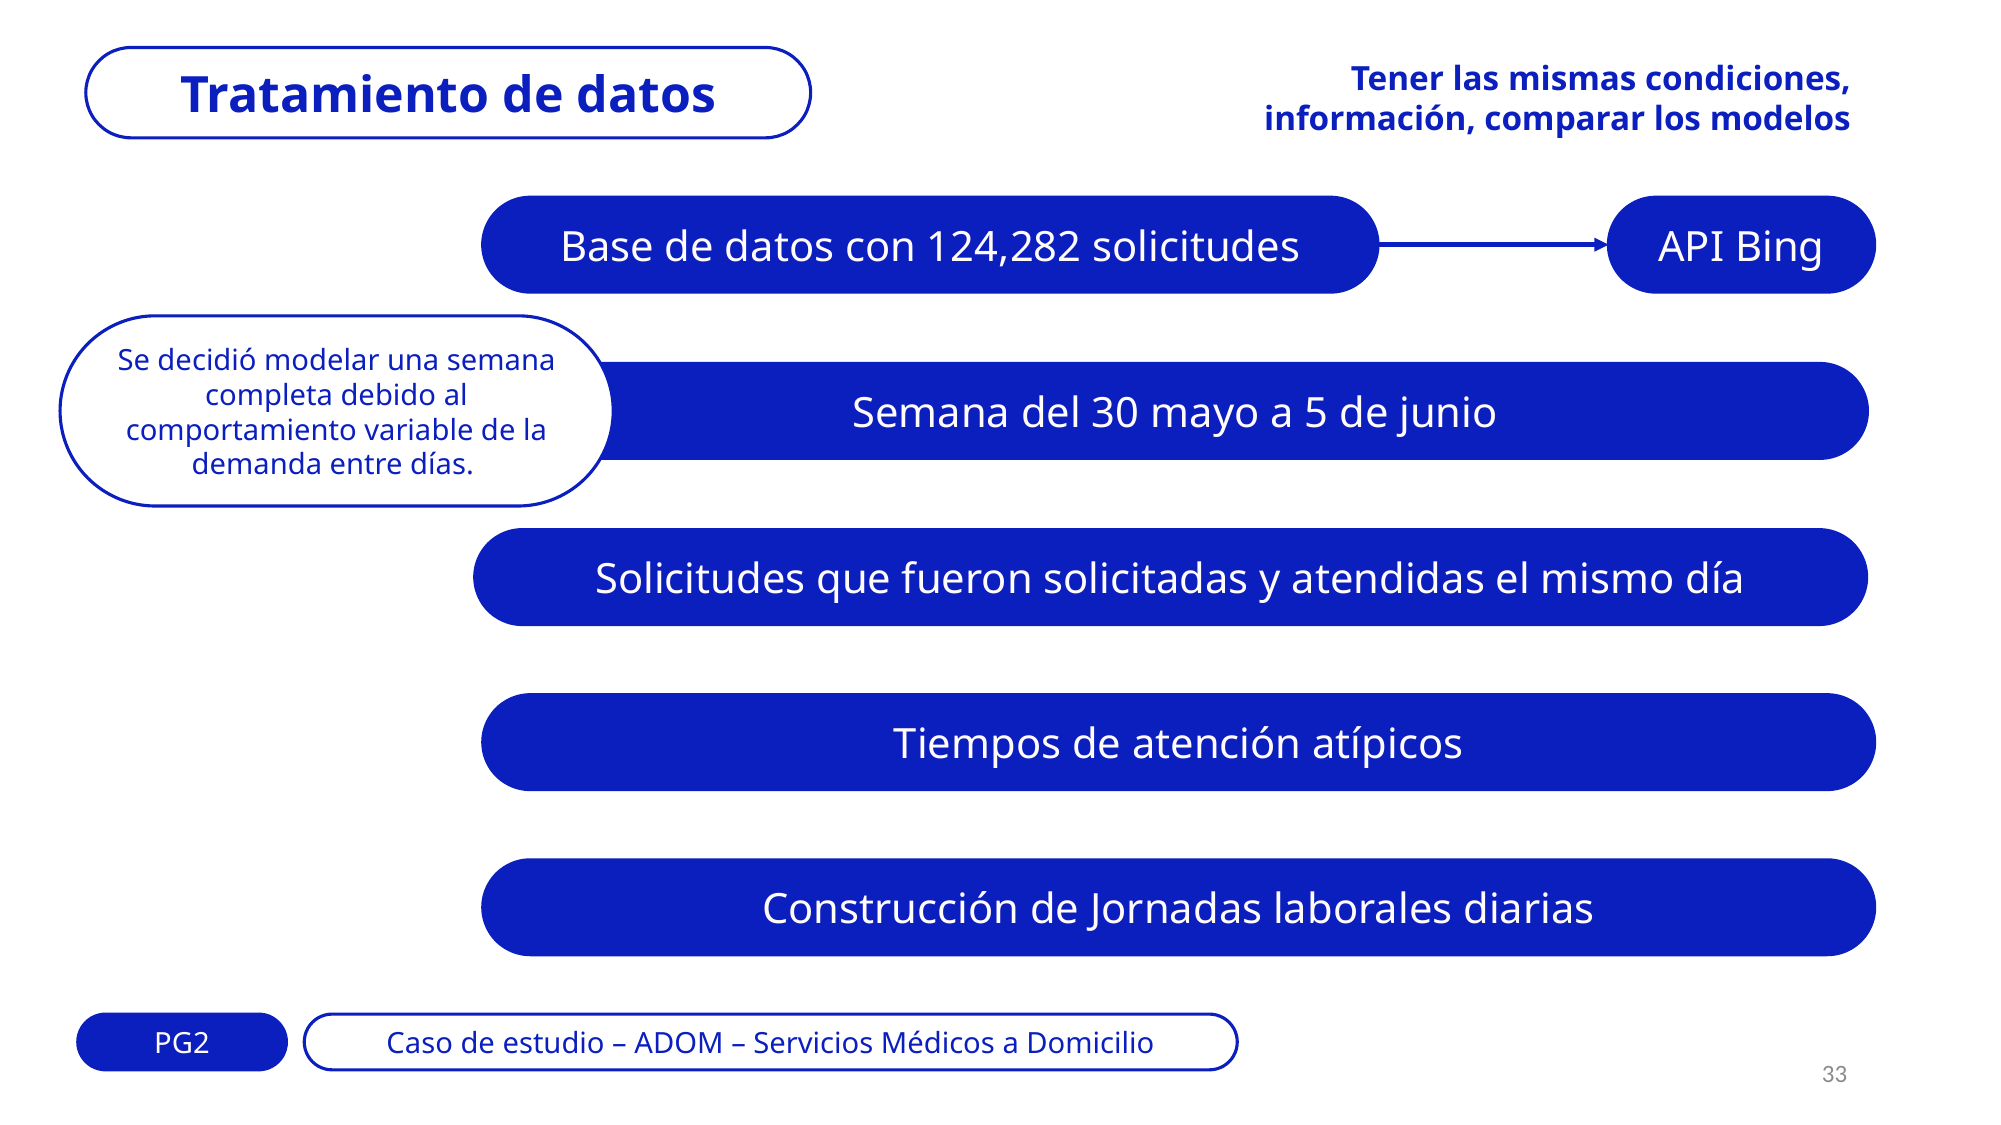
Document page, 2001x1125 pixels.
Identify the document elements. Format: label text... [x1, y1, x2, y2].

text_box Tratamiento de datos [85, 47, 811, 138]
text_box Caso de estudio – ADOM – Servicios Médicos a Domicilio [304, 1014, 1238, 1070]
text_box Tiempos de atención atípicos [482, 694, 1875, 790]
text_box Semana del 30 mayo a 5 de junio [601, 363, 1868, 459]
text_box Base de datos con 124,282 solicitudes [482, 197, 1378, 293]
text_box Solicitudes que fueron solicitadas y atendidas el mismo día [474, 529, 1867, 625]
text_box Construcción de Jornadas laborales diarias [482, 859, 1875, 955]
text_box Tener las mismas condiciones, información, comparar los modelos [1189, 42, 1867, 156]
slide_number 33 [1412, 1042, 1863, 1103]
text_box API Bing [1608, 197, 1875, 293]
text_box PG2 [77, 1014, 287, 1070]
text_box Se decidió modelar una semana completa debido al comportamiento variable de la demanda entre días. [60, 315, 614, 506]
